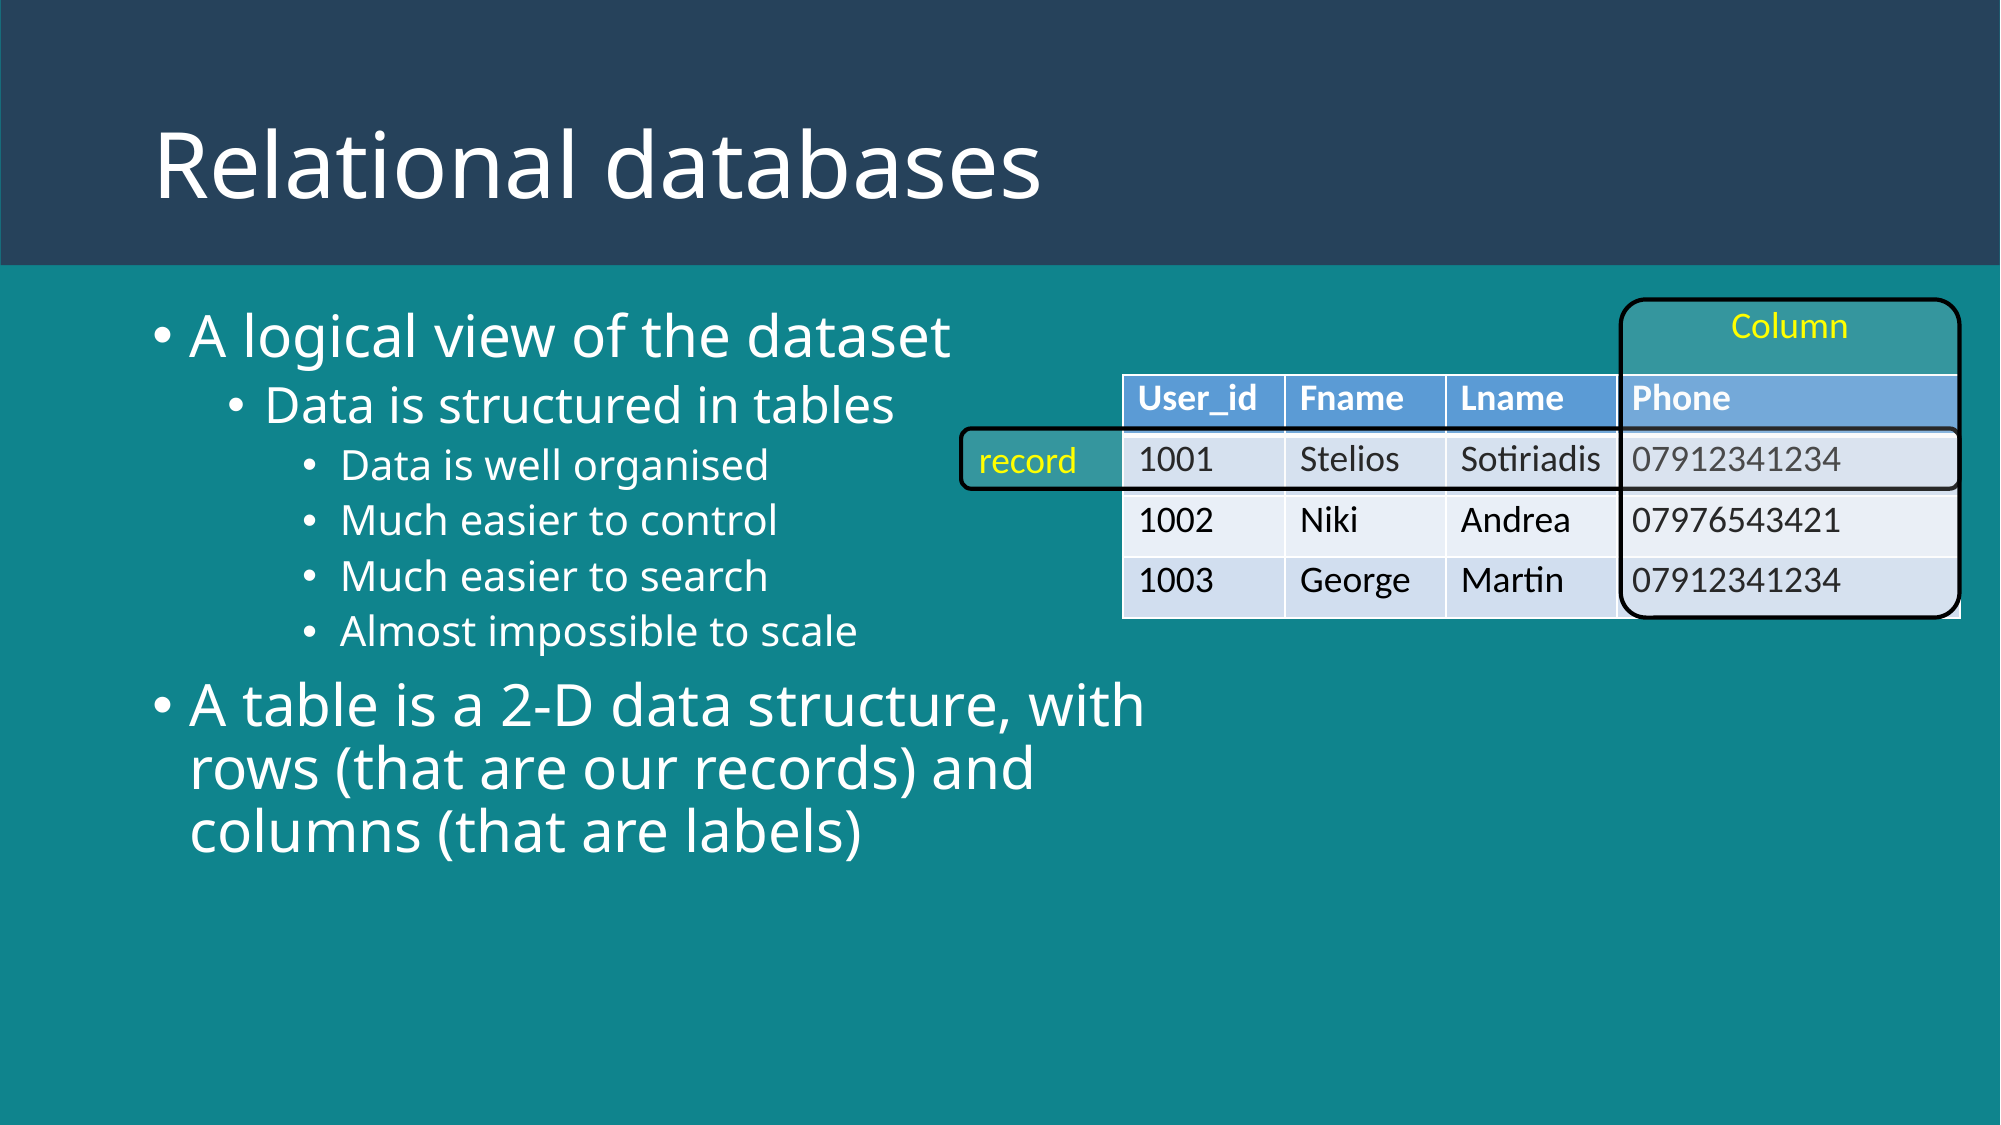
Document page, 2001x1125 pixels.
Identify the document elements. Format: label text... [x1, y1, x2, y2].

text_box record [959, 426, 1618, 491]
table_cell George [1286, 558, 1445, 617]
table_header Fname [1286, 376, 1445, 426]
title Relational databases [137, 59, 1863, 277]
table_header User_id [1124, 376, 1284, 426]
table_cell 1002 [1124, 497, 1284, 556]
table_cell Martin [1447, 558, 1616, 617]
table_cell 1003 [1124, 558, 1284, 617]
table_cell Andrea [1447, 497, 1616, 556]
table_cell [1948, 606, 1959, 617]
table_cell Sotiriadis [1447, 491, 1616, 495]
table_cell 07912341234 [1618, 597, 1632, 617]
table_cell 1001 [1124, 491, 1284, 495]
text_box [0, 0, 2000, 267]
list A logical view of the dataset Data is structured in tables Data is well organised Much easier to control Much easier to search Almost impossible to scale A table is a 2-D data structure, with rows (that are our records) and columns (that are labels) [137, 299, 1234, 1013]
table_header Lname [1447, 376, 1616, 426]
table_cell Niki [1286, 497, 1445, 556]
text_box Column [1618, 297, 1962, 620]
table_cell Stelios [1286, 491, 1445, 495]
